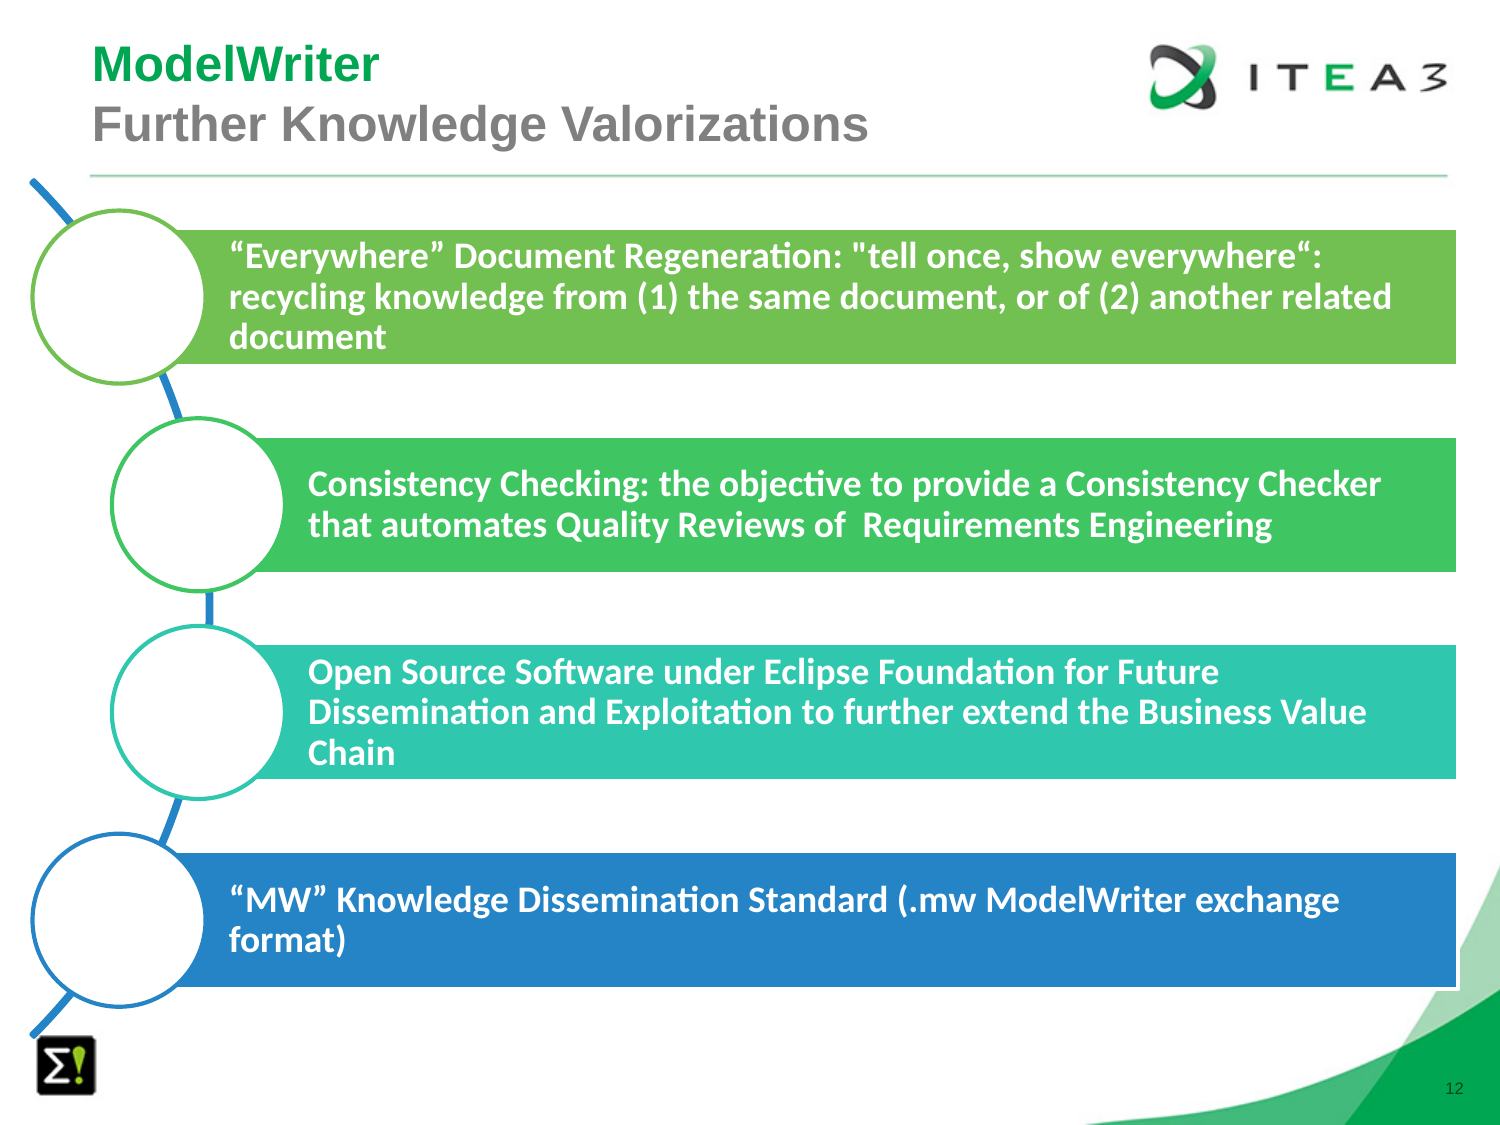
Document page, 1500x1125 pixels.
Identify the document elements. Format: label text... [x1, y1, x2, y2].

picture [0, 0, 1500, 1125]
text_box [17, 158, 1471, 1059]
title ModelWriter Further Knowledge Valorizations [76, 23, 1099, 156]
